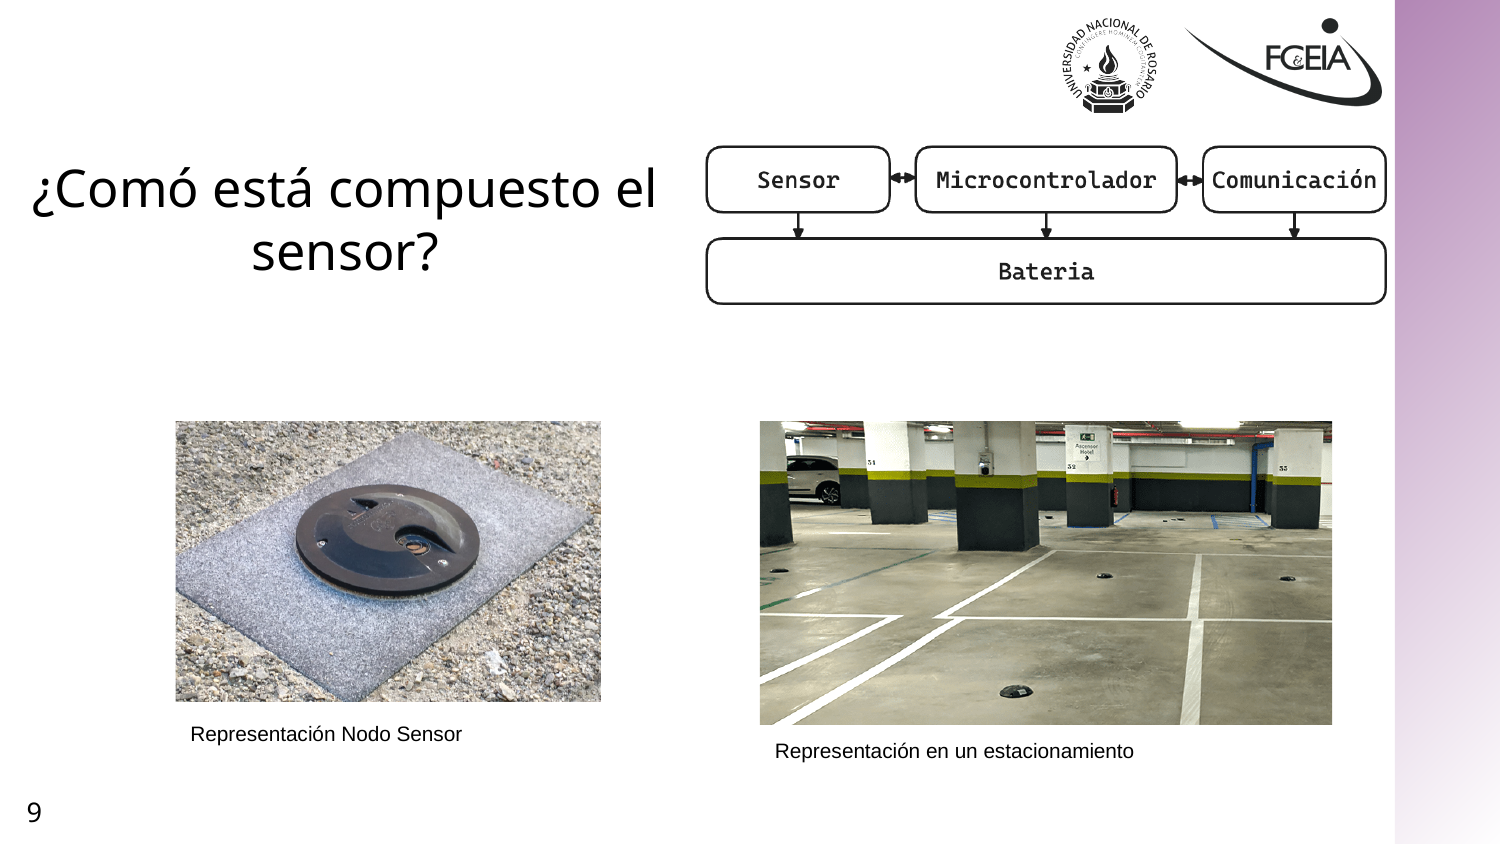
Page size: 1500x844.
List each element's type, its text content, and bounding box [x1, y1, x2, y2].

picture [1183, 18, 1383, 114]
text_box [759, 421, 1333, 781]
picture [700, 140, 1392, 311]
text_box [175, 421, 602, 764]
slide_number 9 [11, 780, 94, 844]
title ¿Comó está compuesto el sensor? [0, 140, 691, 310]
picture [1062, 18, 1157, 114]
